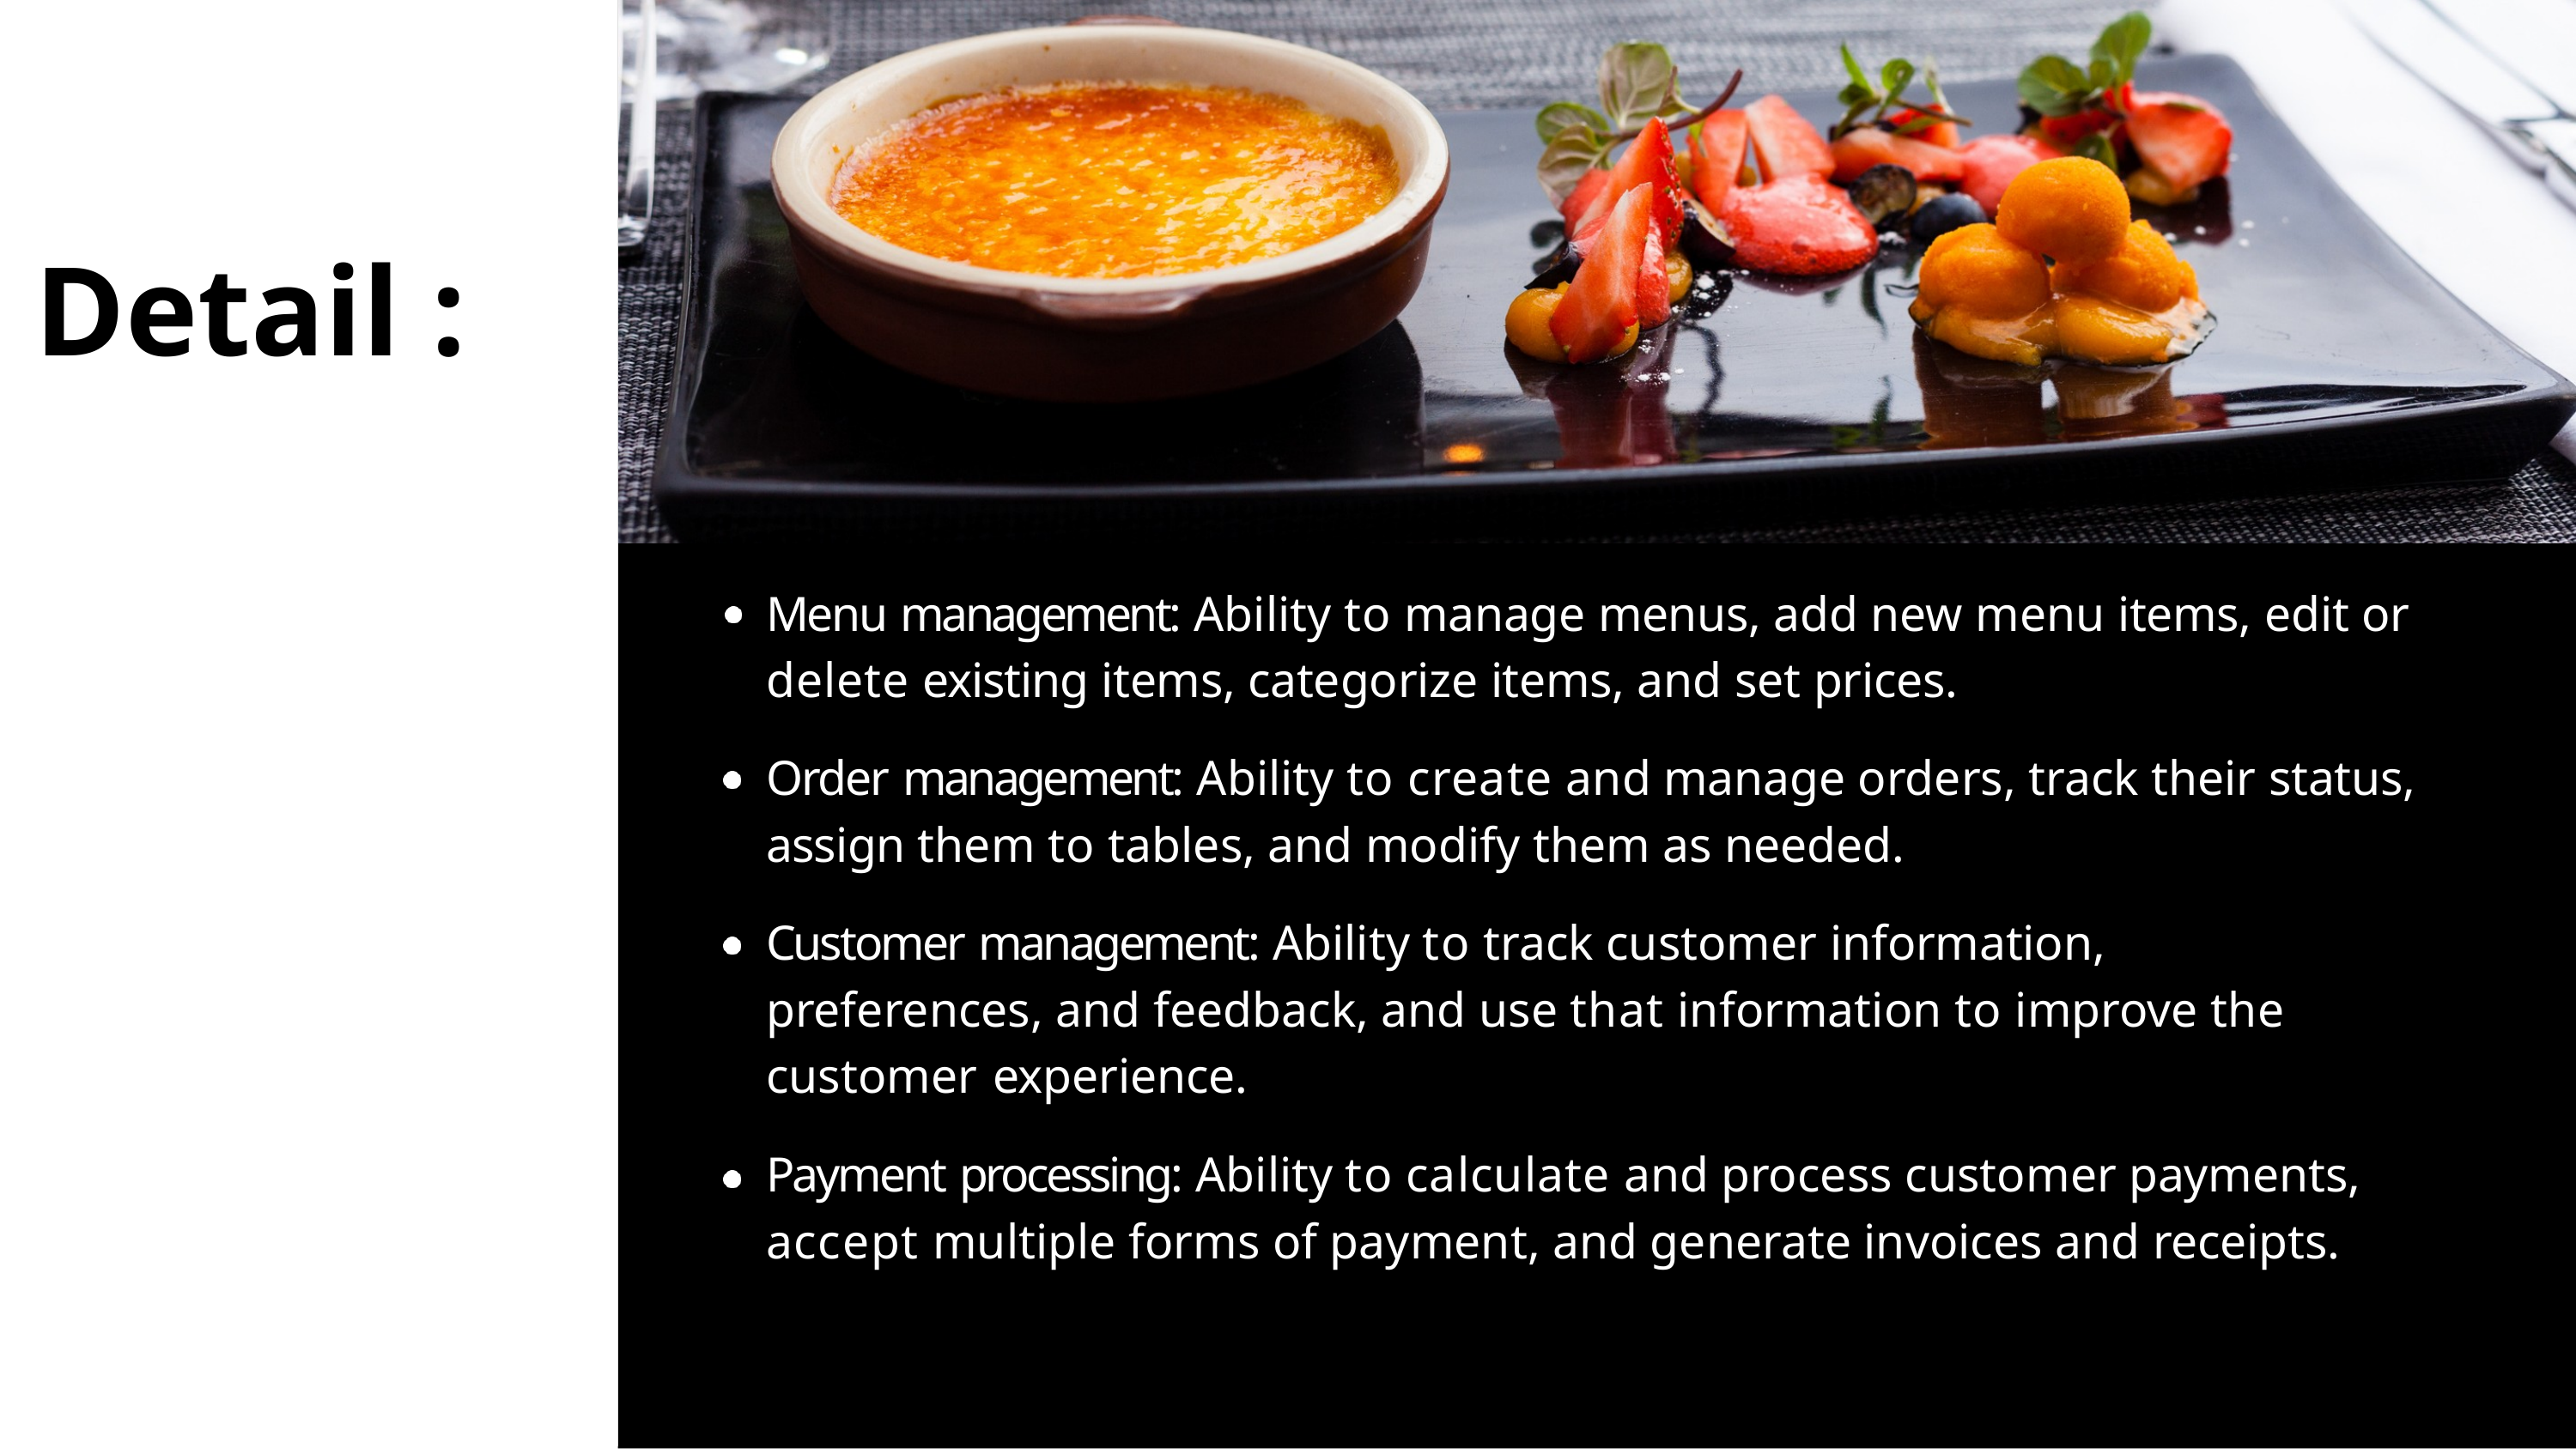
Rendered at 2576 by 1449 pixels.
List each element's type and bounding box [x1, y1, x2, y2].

text_box [722, 606, 742, 1188]
text_box [0, 0, 2576, 1446]
